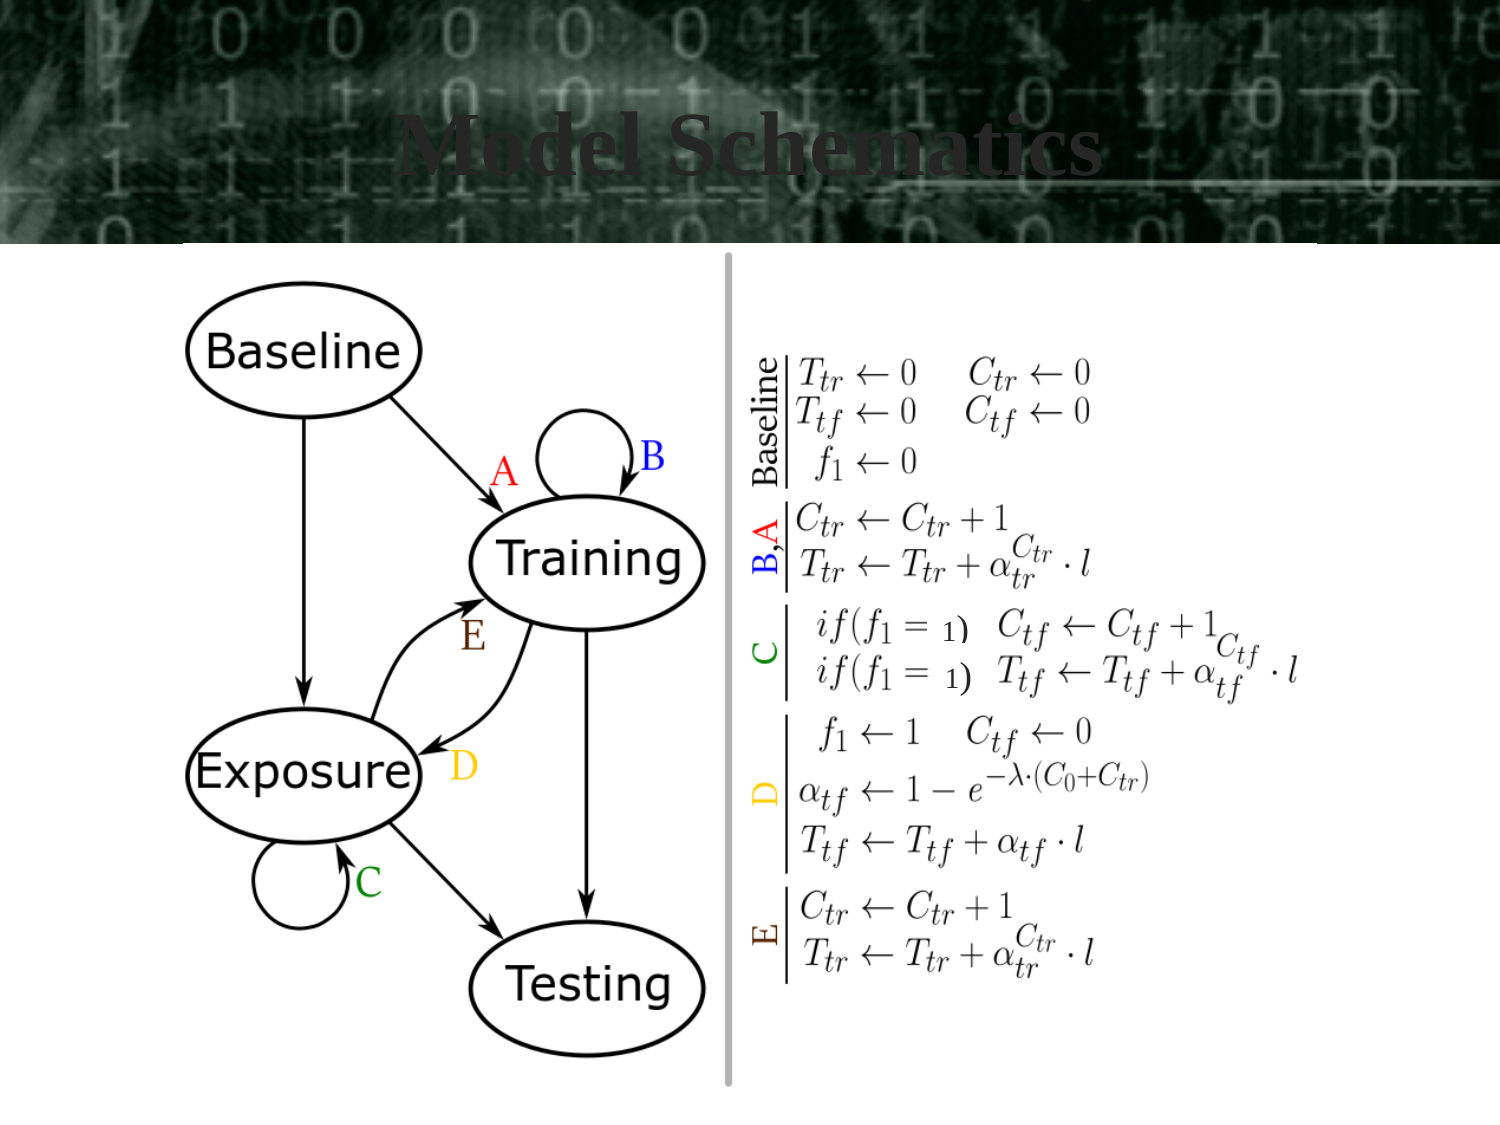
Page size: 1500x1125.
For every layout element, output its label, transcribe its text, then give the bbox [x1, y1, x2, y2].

title Model Schematics [75, 45, 1425, 233]
picture [0, 0, 1500, 244]
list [183, 243, 1317, 1094]
